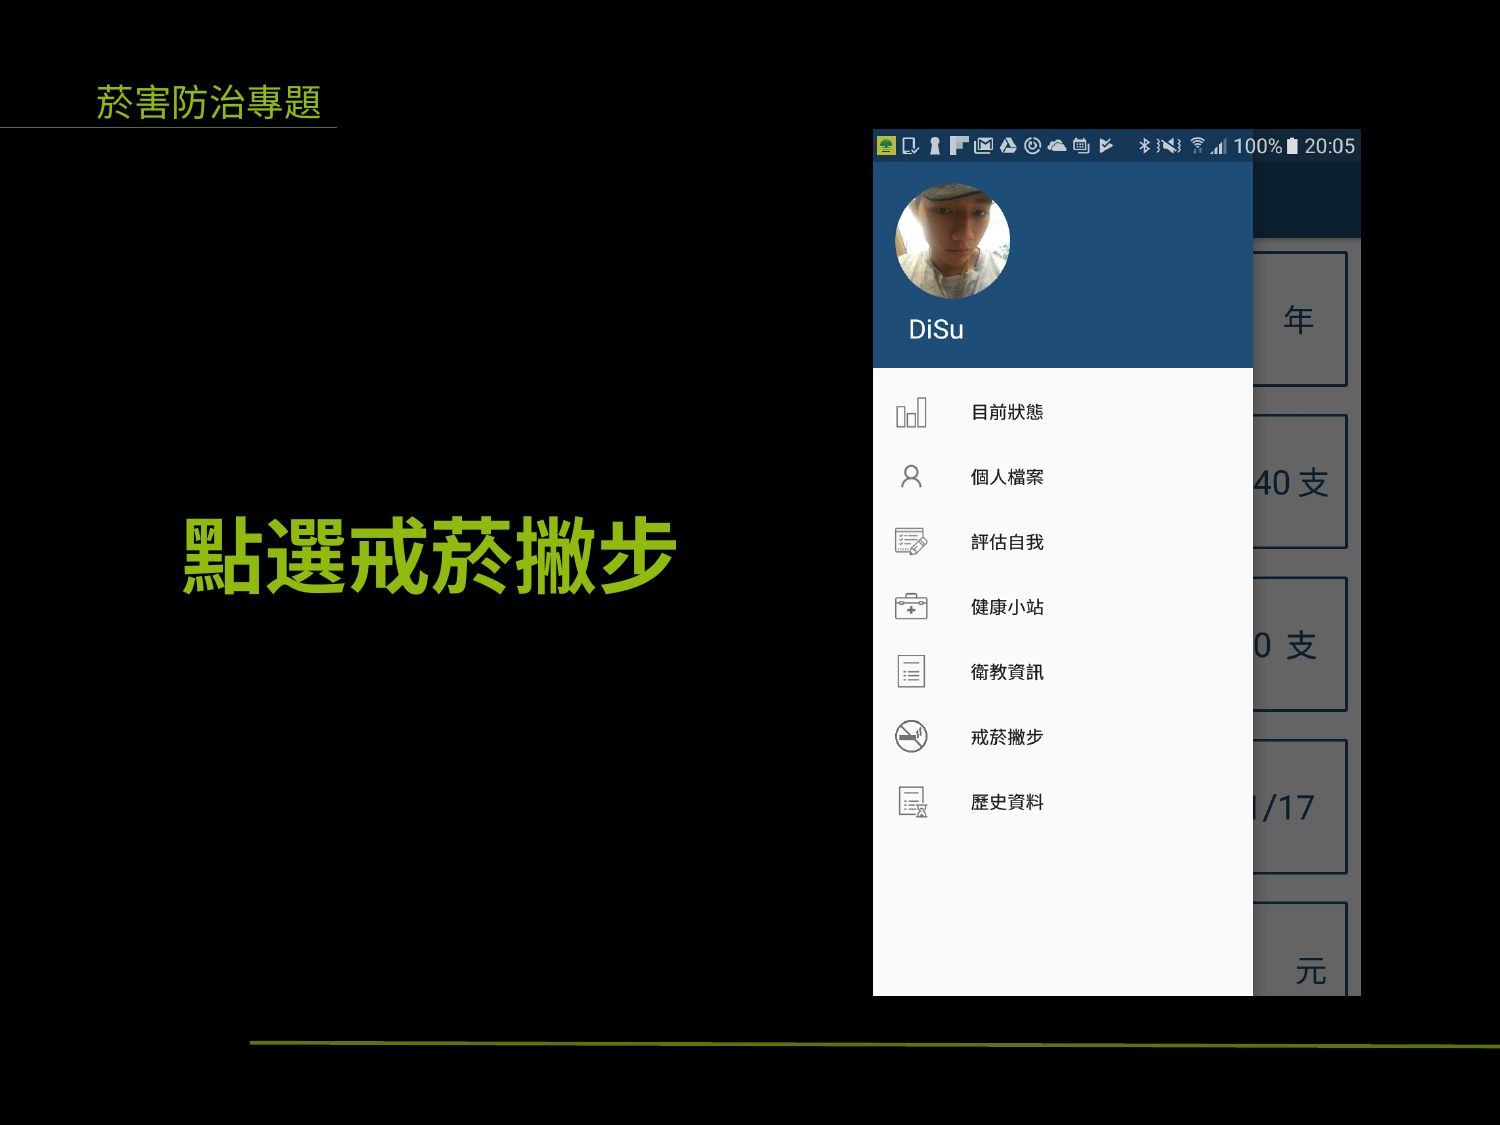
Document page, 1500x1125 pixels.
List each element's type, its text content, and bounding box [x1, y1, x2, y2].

text_box 點選戒菸撇步 [173, 496, 689, 612]
picture [873, 129, 1361, 996]
